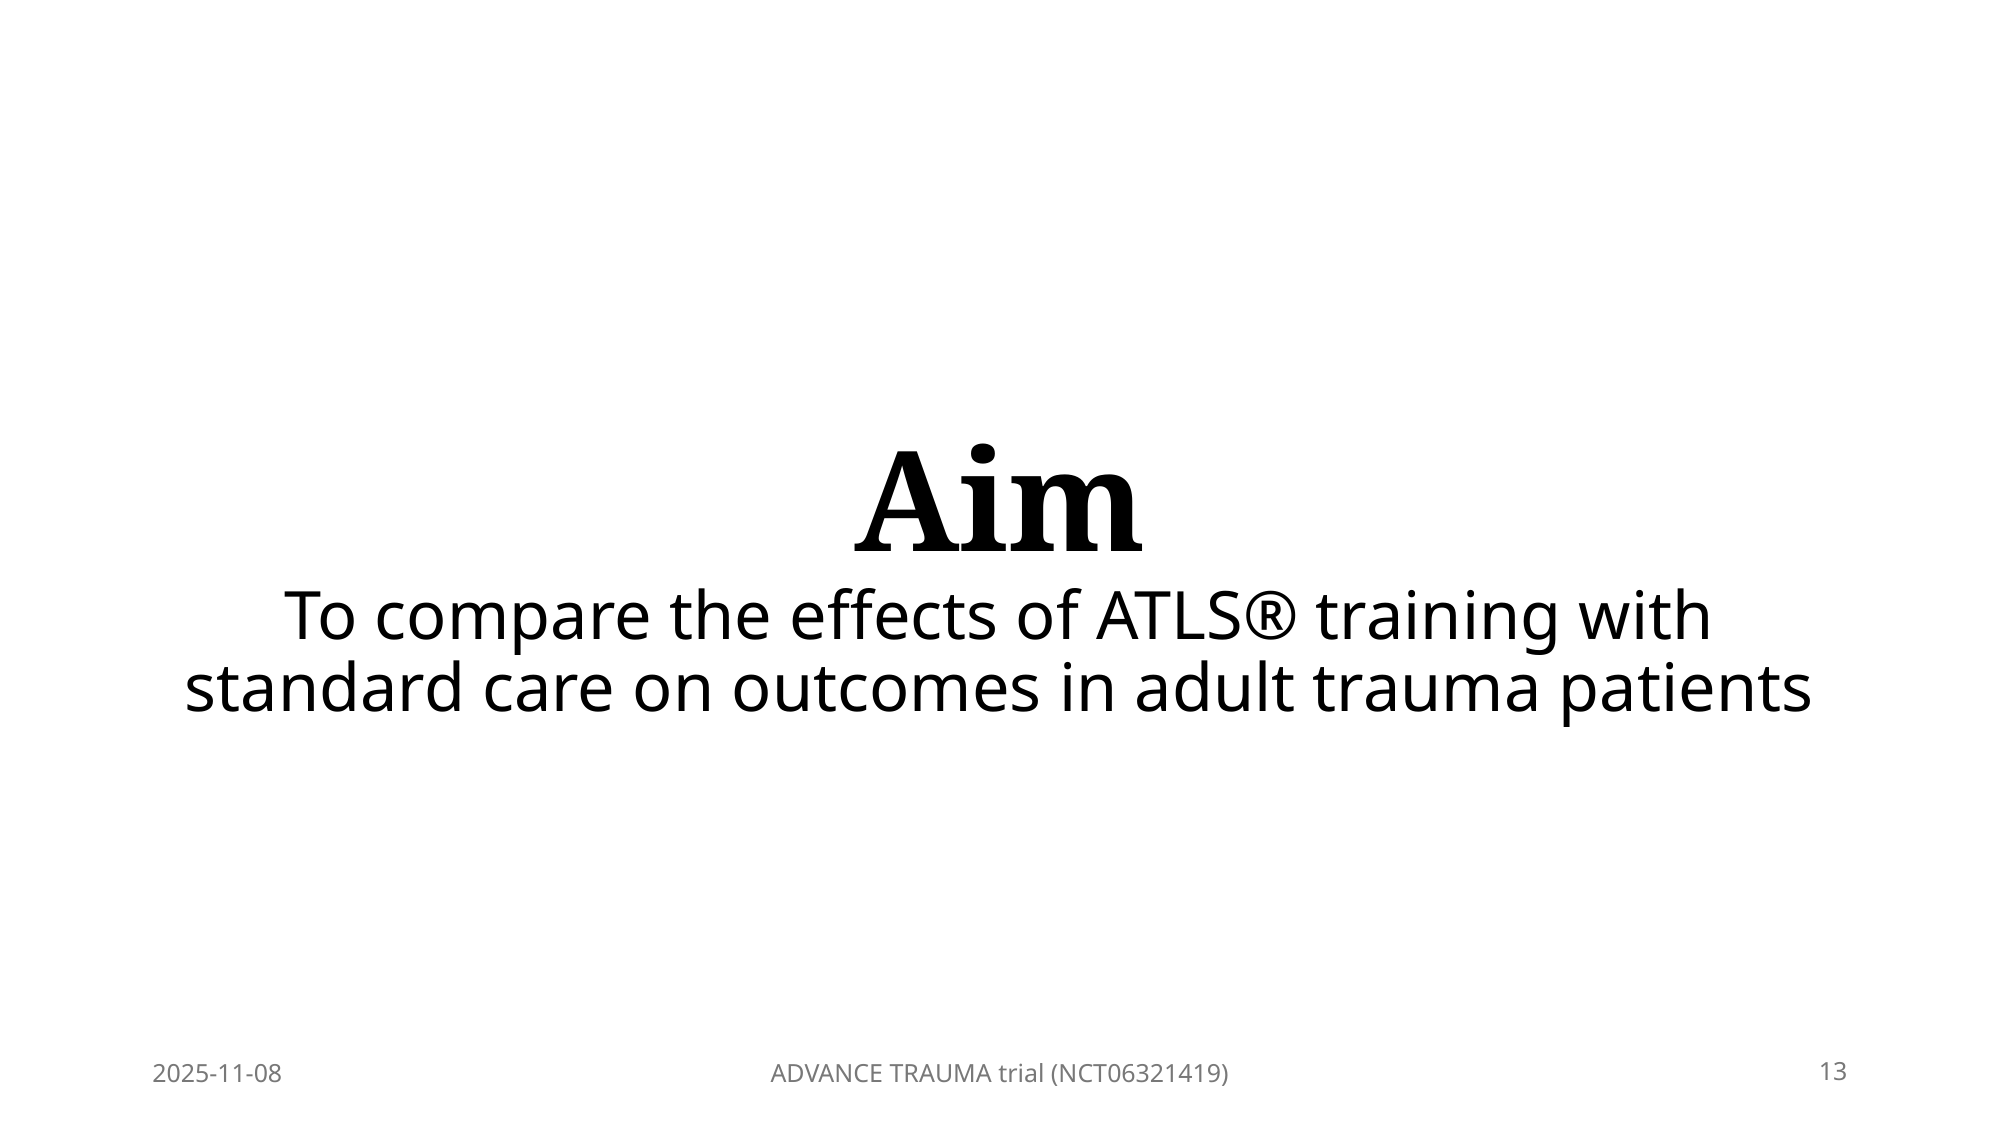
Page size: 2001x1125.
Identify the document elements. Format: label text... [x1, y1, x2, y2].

slide_number 13 [1412, 1042, 1863, 1103]
footer ADVANCE TRAUMA trial (NCT06321419) [662, 1042, 1338, 1103]
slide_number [137, 1042, 588, 1103]
title Aim To compare the effects of ATLS® training with standard care on outcomes in adult trauma patients [137, 423, 1863, 734]
